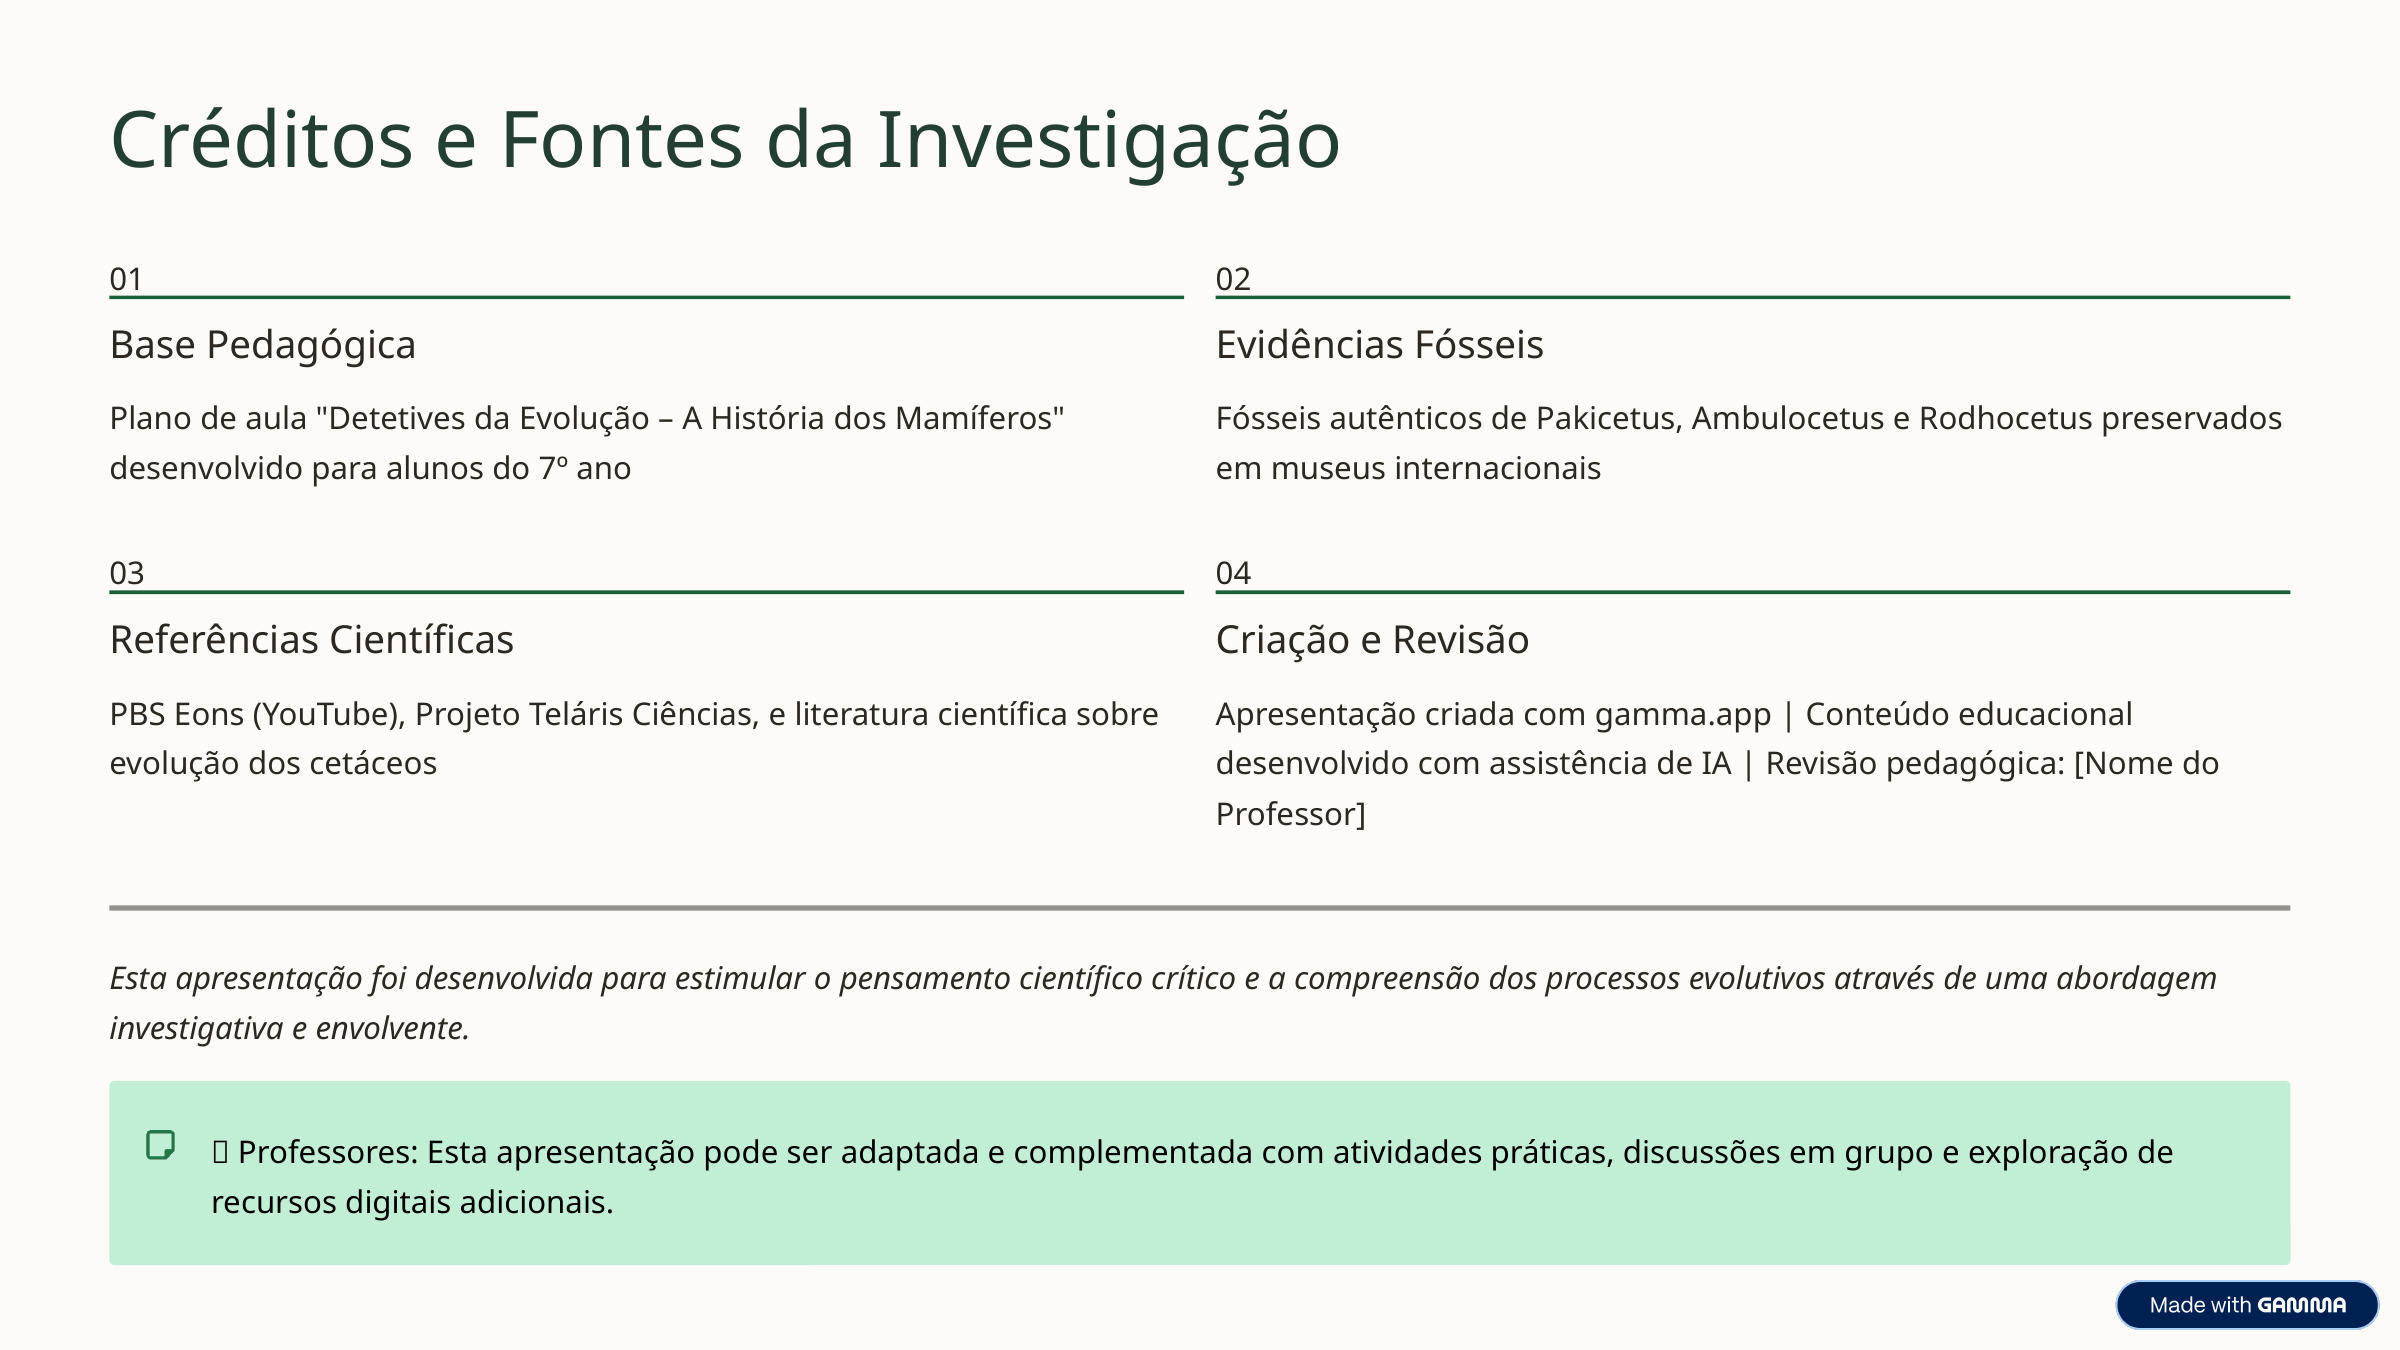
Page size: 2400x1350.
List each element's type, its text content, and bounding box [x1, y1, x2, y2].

text_box [109, 590, 1185, 595]
text_box [109, 1080, 2291, 1266]
text_box Créditos e Fontes da Investigação [109, 85, 1268, 184]
text_box Referências Científicas [109, 613, 508, 663]
text_box Evidências Fósseis [1215, 318, 1607, 368]
text_box Apresentação criada com gamma.app | Conteúdo educacional desenvolvido com assistência de IA | Revisão pedagógica: [Nome do Professor] [1215, 681, 2291, 832]
text_box 04 [1215, 541, 1247, 581]
text_box 💡 Professores: Esta apresentação pode ser adaptada e complementada com atividades práticas, discussões em grupo e exploração de recursos digitais adicionais. [211, 1119, 2260, 1222]
text_box Criação e Revisão [1215, 613, 1607, 663]
text_box Esta apresentação foi desenvolvida para estimular o pensamento científico crítico e a compreensão dos processos evolutivos através de uma abordagem investigativa e envolvente. [109, 945, 2291, 1046]
text_box Fósseis autênticos de Pakicetus, Ambulocetus e Rodhocetus preservados em museus internacionais [1215, 386, 2291, 487]
text_box [1215, 590, 2291, 595]
text_box 02 [1215, 246, 1247, 286]
text_box 01 [109, 246, 141, 286]
text_box PBS Eons (YouTube), Projeto Teláris Ciências, e literatura científica sobre evolução dos cetáceos [109, 681, 1185, 782]
text_box 03 [109, 541, 141, 581]
text_box [109, 905, 2291, 911]
picture [2106, 1271, 2389, 1339]
text_box [1215, 295, 2291, 300]
text_box Plano de aula "Detetives da Evolução – A História dos Mamíferos" desenvolvido para alunos do 7º ano [109, 386, 1185, 487]
picture [140, 1128, 180, 1161]
text_box Base Pedagógica [109, 318, 501, 368]
text_box [109, 295, 1185, 300]
